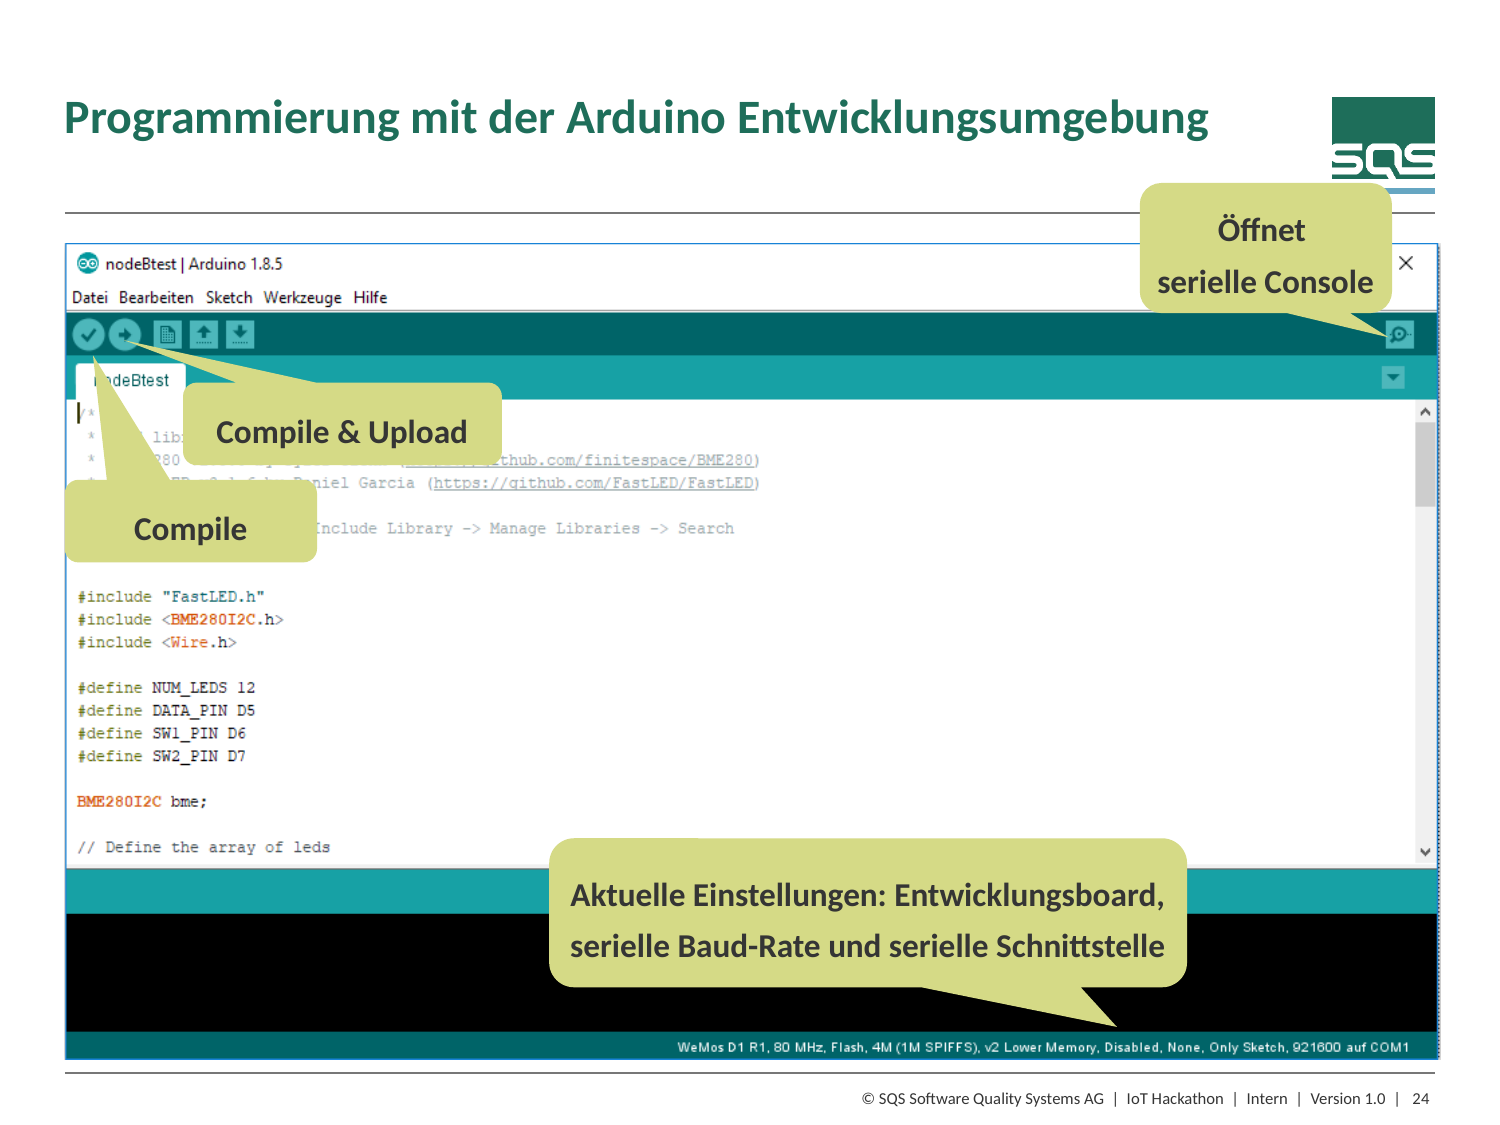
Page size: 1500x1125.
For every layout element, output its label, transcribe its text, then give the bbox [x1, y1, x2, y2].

title Programmierung mit der Arduino Entwicklungsumgebung [64, 90, 1317, 209]
picture [1332, 97, 1435, 194]
picture [64, 242, 1441, 1061]
text_box Öffnet serielle Console [1139, 182, 1393, 241]
slide_number 24 [1406, 1089, 1436, 1111]
footer © SQS Software Quality Systems AG | IoT Hackathon | Intern | Version 1.0 | [64, 1089, 1406, 1112]
